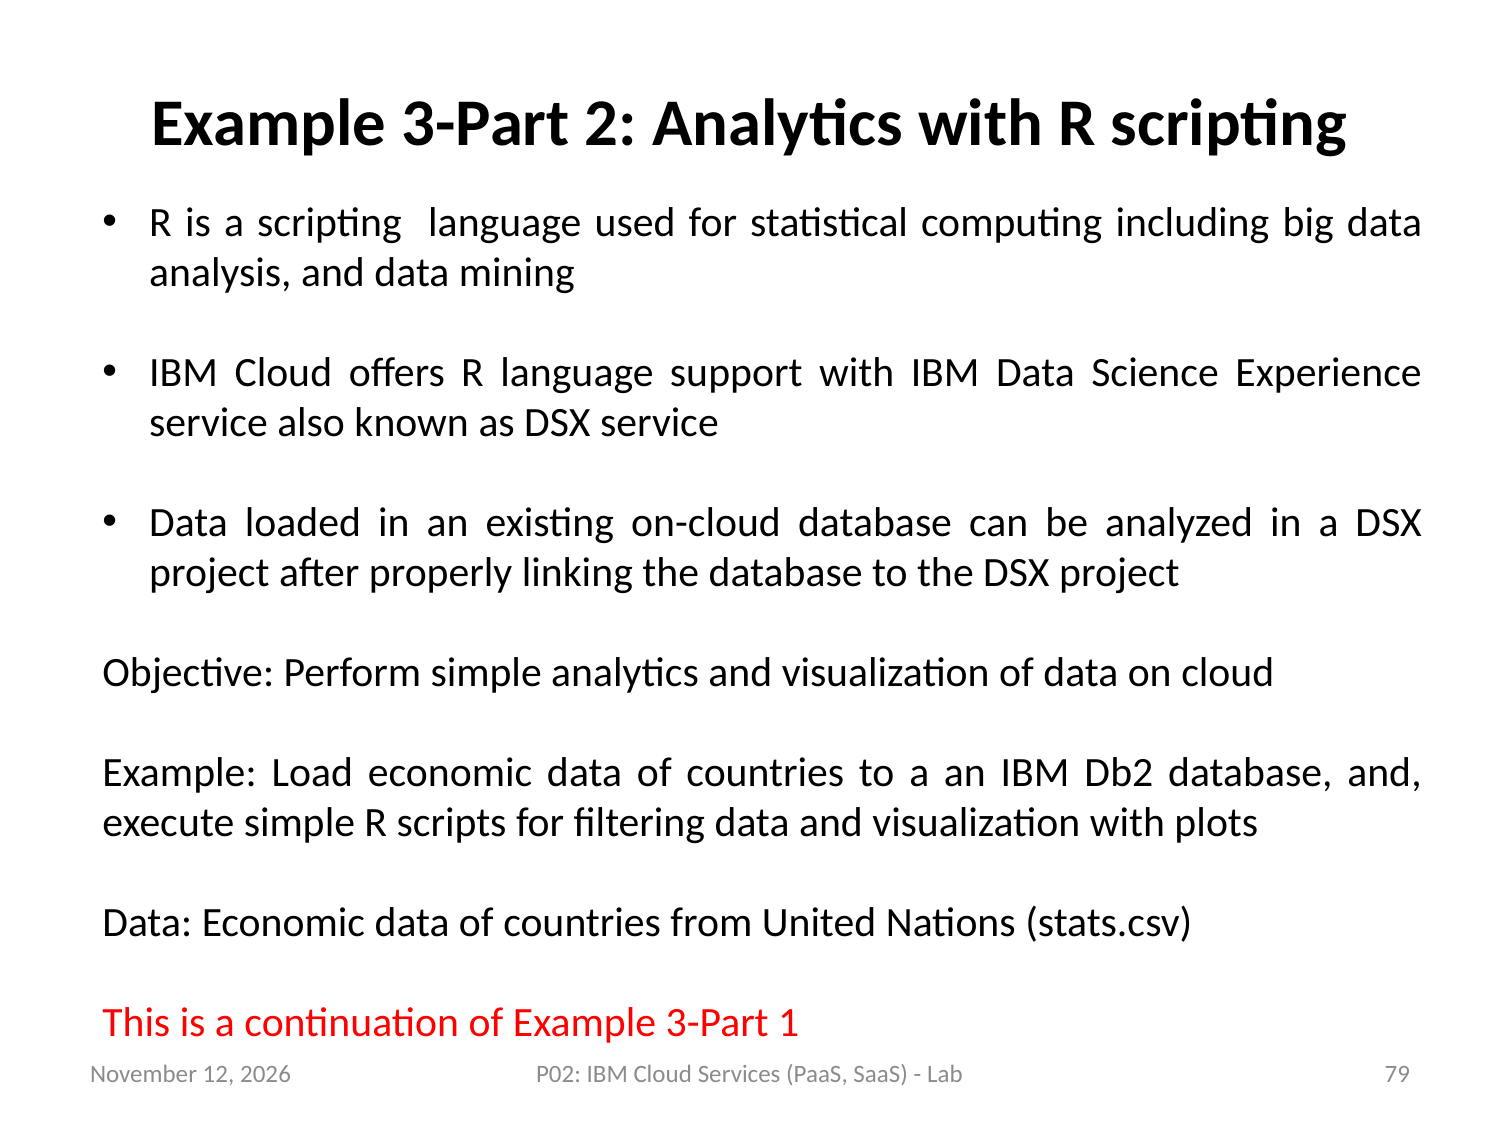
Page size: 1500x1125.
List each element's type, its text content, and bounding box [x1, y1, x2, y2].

footer P02: IBM Cloud Services (PaaS, SaaS) - Lab [512, 1053, 988, 1103]
slide_number 79 [1074, 1053, 1425, 1103]
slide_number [75, 1042, 425, 1103]
text_box R is a scripting language used for statistical computing including big data analysis, and data mining IBM Cloud offers R language support with IBM Data Science Experience service also known as DSX service Data loaded in an existing on-cloud database can be analyzed in a DSX project after properly linking the database to the DSX project Objective: Perform simple analytics and visualization of data on cloud Example: Load economic data of countries to a an IBM Db2 database, and, execute simple R scripts for filtering data and visualization with plots Data: Economic data of countries from United Nations (stats.csv) This is a continuation of Example 3-Part 1 [87, 187, 1438, 1053]
title Example 3-Part 2: Analytics with R scripting [75, 24, 1425, 213]
